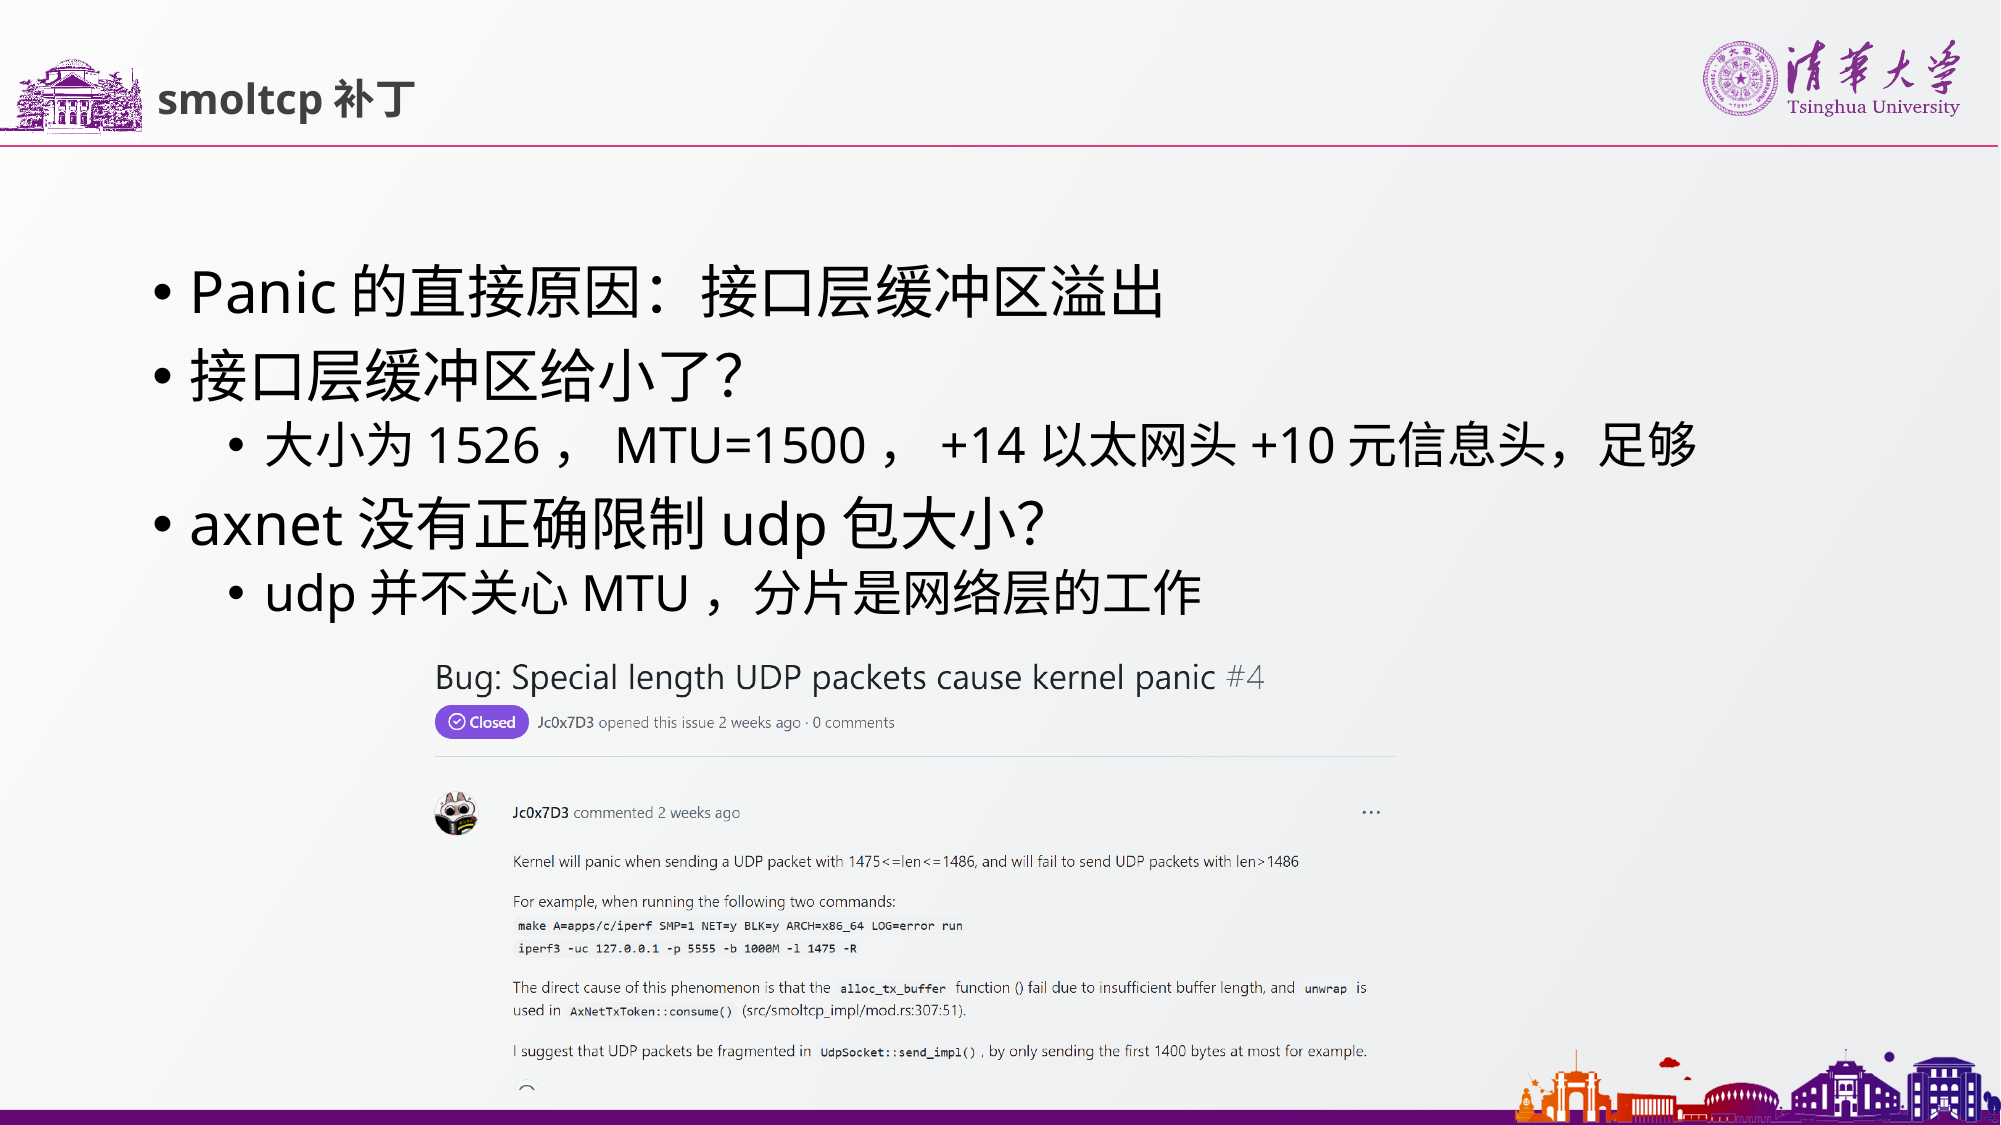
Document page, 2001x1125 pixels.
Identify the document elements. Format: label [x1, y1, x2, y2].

picture [0, 0, 2001, 1125]
text_box [1703, 39, 1960, 117]
